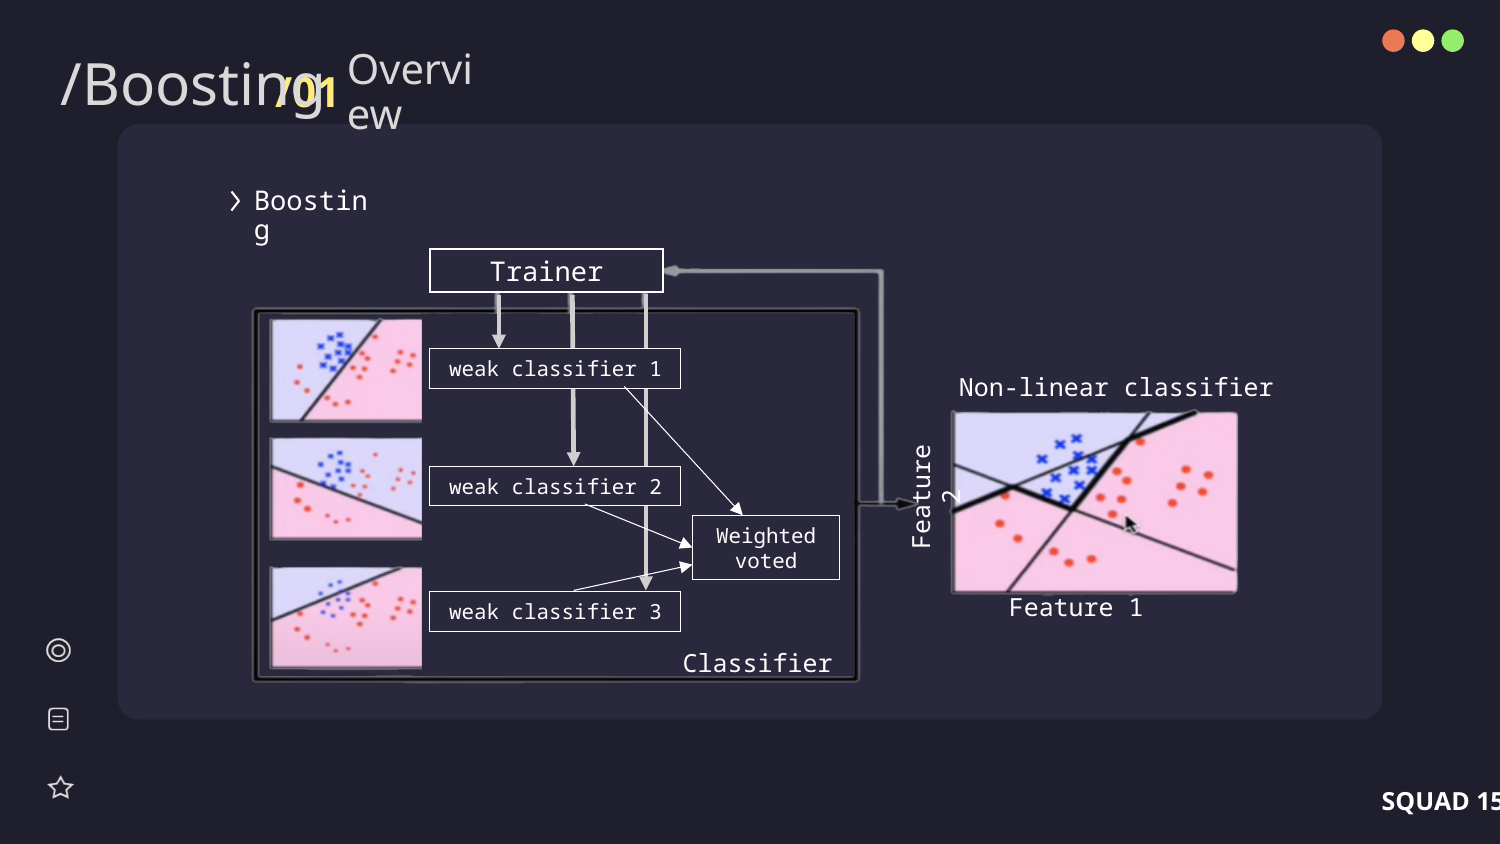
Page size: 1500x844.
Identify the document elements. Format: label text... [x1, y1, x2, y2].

text_box Boosting [220, 179, 393, 238]
text_box SQUAD 15 [1366, 774, 1500, 827]
text_box [231, 191, 239, 211]
text_box [116, 123, 1384, 721]
picture [45, 638, 75, 801]
text_box /Boosting [45, 36, 440, 138]
text_box [1411, 29, 1435, 52]
text_box [1382, 29, 1405, 52]
text_box [1441, 29, 1464, 52]
text_box Overview [331, 41, 502, 145]
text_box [160, 238, 1340, 695]
